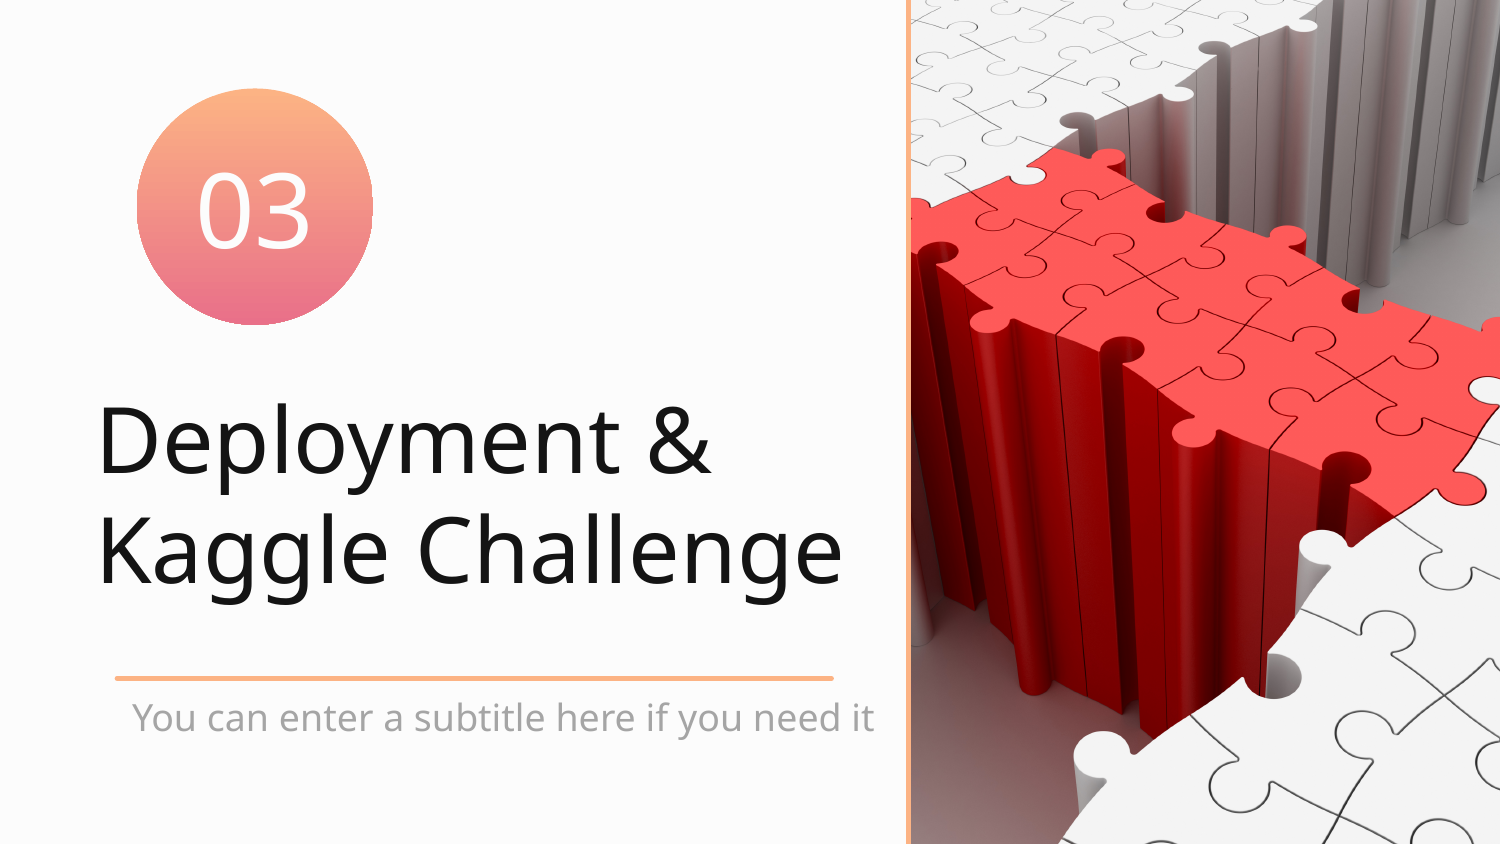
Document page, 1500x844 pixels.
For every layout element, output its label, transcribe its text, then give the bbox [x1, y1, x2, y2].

subtitle You can enter a subtitle here if you need it [116, 676, 901, 756]
text_box [180, 88, 330, 115]
picture [909, 0, 1500, 844]
title 03 [116, 115, 393, 298]
text_box [180, 298, 330, 325]
title Deployment & Kaggle Challenge [80, 351, 901, 631]
